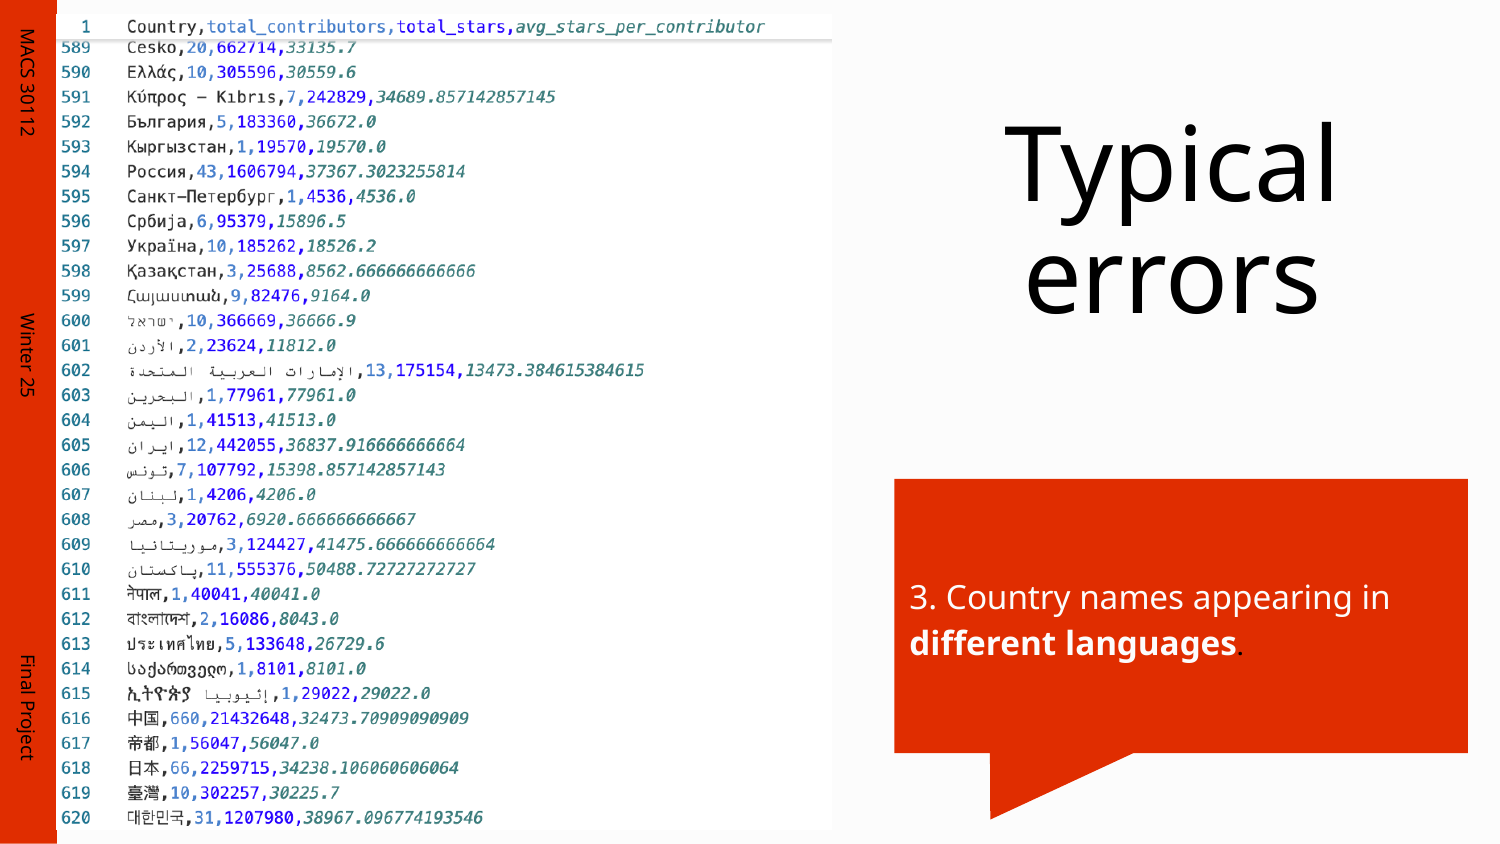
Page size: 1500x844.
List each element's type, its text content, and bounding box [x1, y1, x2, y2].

text_box 3. Country names appearing in different languages. [894, 478, 1468, 820]
text_box MACS 30112 [0, 13, 55, 279]
picture [56, 14, 832, 830]
text_box Final Project [0, 582, 52, 833]
subtitle Typical errors [885, 160, 1460, 288]
text_box Winter 25 [0, 298, 51, 546]
